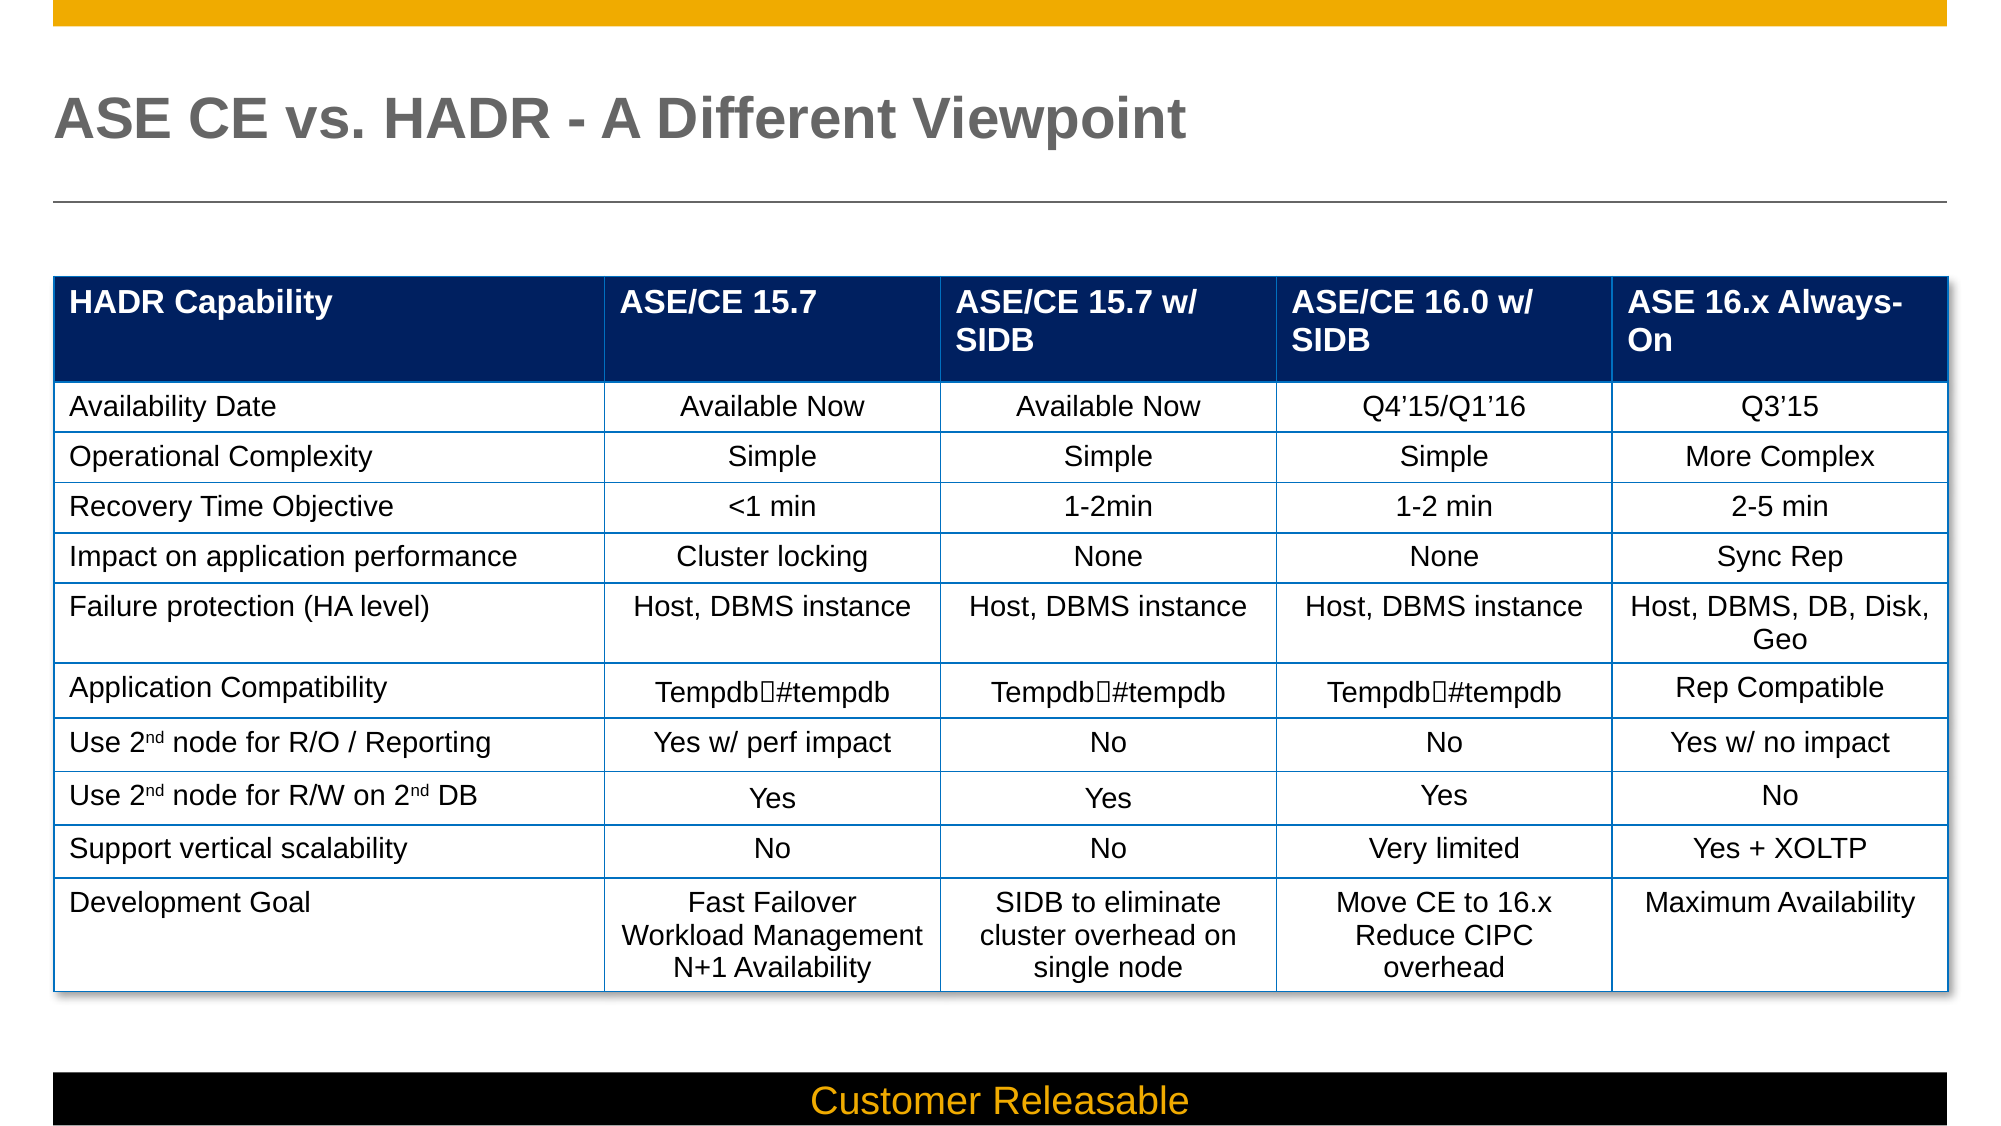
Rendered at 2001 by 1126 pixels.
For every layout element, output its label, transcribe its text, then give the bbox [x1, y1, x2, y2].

table_cell 1-2min [941, 483, 1276, 532]
table_cell Cluster locking [605, 534, 940, 582]
table_header HADR Capability [55, 277, 604, 381]
table_cell None [1277, 534, 1611, 582]
table_cell No [1613, 772, 1947, 824]
title ASE CE vs. HADR - A Different Viewpoint [53, 53, 1947, 178]
table_cell None [941, 534, 1276, 582]
table_cell Failure protection (HA level) [55, 584, 604, 662]
table_cell Host, DBMS, DB, Disk, Geo [1613, 584, 1947, 662]
table_cell Host, DBMS instance [605, 584, 940, 662]
table_cell Operational Complexity [55, 433, 604, 482]
table_cell Tempdb#tempdb [1277, 664, 1611, 717]
table_cell Available Now [605, 383, 940, 431]
table_cell Maximum Availability [1613, 879, 1947, 991]
table_cell Fast Failover Workload Management N+1 Availability [605, 879, 940, 991]
table_cell Tempdb#tempdb [605, 664, 940, 717]
table_cell Host, DBMS instance [941, 584, 1276, 662]
table_cell Q3’15 [1613, 383, 1947, 431]
table_cell Simple [941, 433, 1276, 482]
table_cell Available Now [941, 383, 1276, 431]
table_cell Application Compatibility [55, 664, 604, 717]
table_cell No [941, 719, 1276, 771]
table_cell Availability Date [55, 383, 604, 431]
table_cell Simple [605, 433, 940, 482]
table_cell Yes [1277, 772, 1611, 824]
table_cell Yes [605, 772, 940, 824]
table_cell Rep Compatible [1613, 664, 1947, 717]
table_cell Impact on application performance [55, 534, 604, 582]
table_cell Sync Rep [1613, 534, 1947, 582]
table_cell Yes w/ no impact [1613, 719, 1947, 771]
table_cell Move CE to 16.x Reduce CIPC overhead [1277, 879, 1611, 991]
table_cell <1 min [605, 483, 940, 532]
table_cell Yes + XOLTP [1613, 826, 1947, 877]
table_cell 2-5 min [1613, 483, 1947, 532]
table_cell Use 2nd node for R/O / Reporting [55, 719, 604, 771]
table_cell No [605, 826, 940, 877]
table_cell 1-2 min [1277, 483, 1611, 532]
table_header ASE/CE 15.7 [605, 277, 940, 381]
table_cell Yes w/ perf impact [605, 719, 940, 771]
table_cell Host, DBMS instance [1277, 584, 1611, 662]
table_cell Q4’15/Q1’16 [1277, 383, 1611, 431]
table_cell No [941, 826, 1276, 877]
table_cell More Complex [1613, 433, 1947, 482]
table_cell No [1277, 719, 1611, 771]
table_cell SIDB to eliminate cluster overhead on single node [941, 879, 1276, 991]
table_cell Yes [941, 772, 1276, 824]
table_cell Tempdb#tempdb [941, 664, 1276, 717]
table_header ASE/CE 16.0 w/ SIDB [1277, 277, 1611, 381]
table_header ASE/CE 15.7 w/ SIDB [941, 277, 1276, 381]
table_cell Very limited [1277, 826, 1611, 877]
table_header ASE 16.x Always-On [1613, 277, 1947, 381]
table_cell Development Goal [55, 879, 604, 991]
table_cell Support vertical scalability [55, 826, 604, 877]
table_cell Simple [1277, 433, 1611, 482]
table_cell Recovery Time Objective [55, 483, 604, 532]
table_cell Use 2nd node for R/W on 2nd DB [55, 772, 604, 824]
